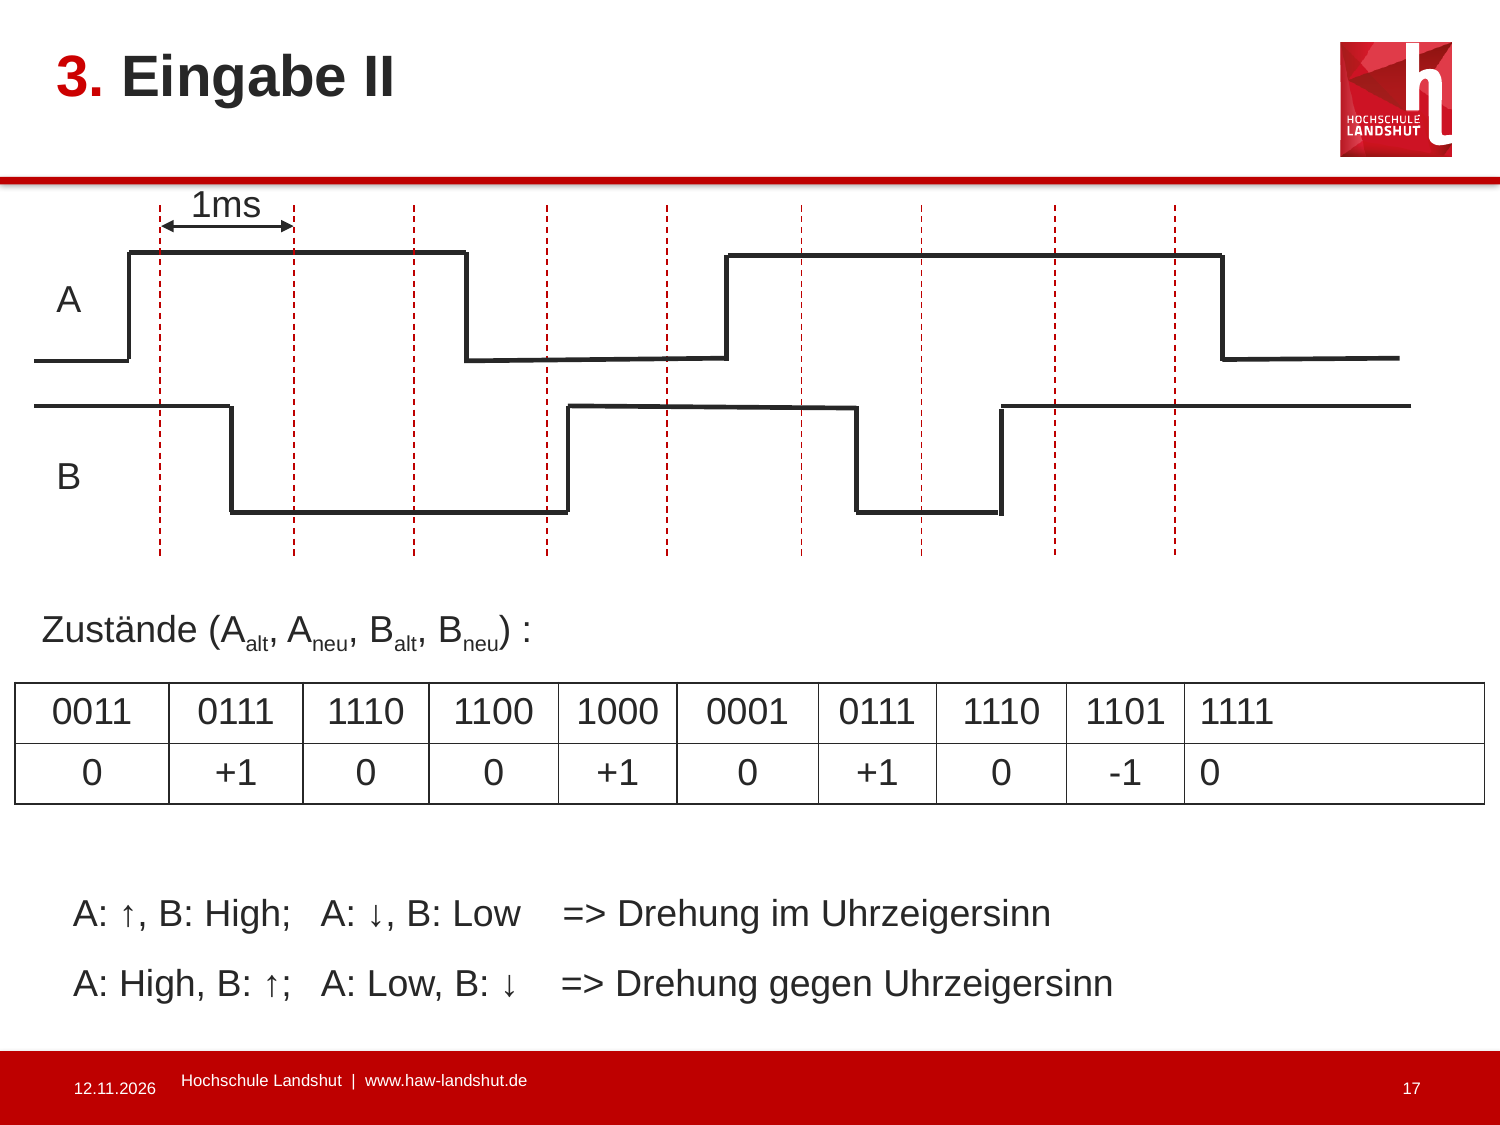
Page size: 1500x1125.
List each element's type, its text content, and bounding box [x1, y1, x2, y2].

footer Hochschule Landshut | www.haw-landshut.de [166, 1062, 946, 1110]
table_cell +1 [819, 744, 936, 803]
text_box A: High, B: ↑; A: Low, B: ↓ => Drehung gegen Uhrzeigersinn [58, 952, 1130, 1012]
table_header 0111 [170, 684, 302, 743]
table_header 1110 [304, 684, 428, 743]
table_cell -1 [1067, 744, 1184, 803]
text_box 1ms [176, 172, 277, 225]
table_header 1101 [1067, 684, 1184, 743]
table_cell 0 [1185, 744, 1484, 803]
text_box Zustände (Aalt, Aneu, Balt, Bneu) : [26, 597, 548, 664]
text_box B [41, 444, 97, 505]
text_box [463, 357, 721, 362]
text_box A [41, 267, 97, 327]
table_header 0001 [678, 684, 818, 743]
title 3. Eingabe II [41, 30, 1294, 161]
table_header 0011 [16, 684, 168, 743]
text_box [567, 405, 855, 409]
table_header 1111 [1185, 684, 1484, 743]
table_cell 0 [937, 744, 1066, 803]
table_cell +1 [559, 744, 676, 803]
table_header 1100 [430, 684, 558, 743]
table_cell 0 [16, 744, 168, 803]
table_cell 0 [430, 744, 558, 803]
table_header 0111 [819, 684, 936, 743]
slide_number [41, 1070, 172, 1118]
table_header 1110 [937, 684, 1066, 743]
table_cell +1 [170, 744, 302, 803]
text_box A: ↑, B: High; A: ↓, B: Low => Drehung im Uhrzeigersinn [58, 881, 1068, 942]
table_cell 0 [678, 744, 818, 803]
table_cell 0 [304, 744, 428, 803]
table_header 1000 [559, 684, 676, 743]
